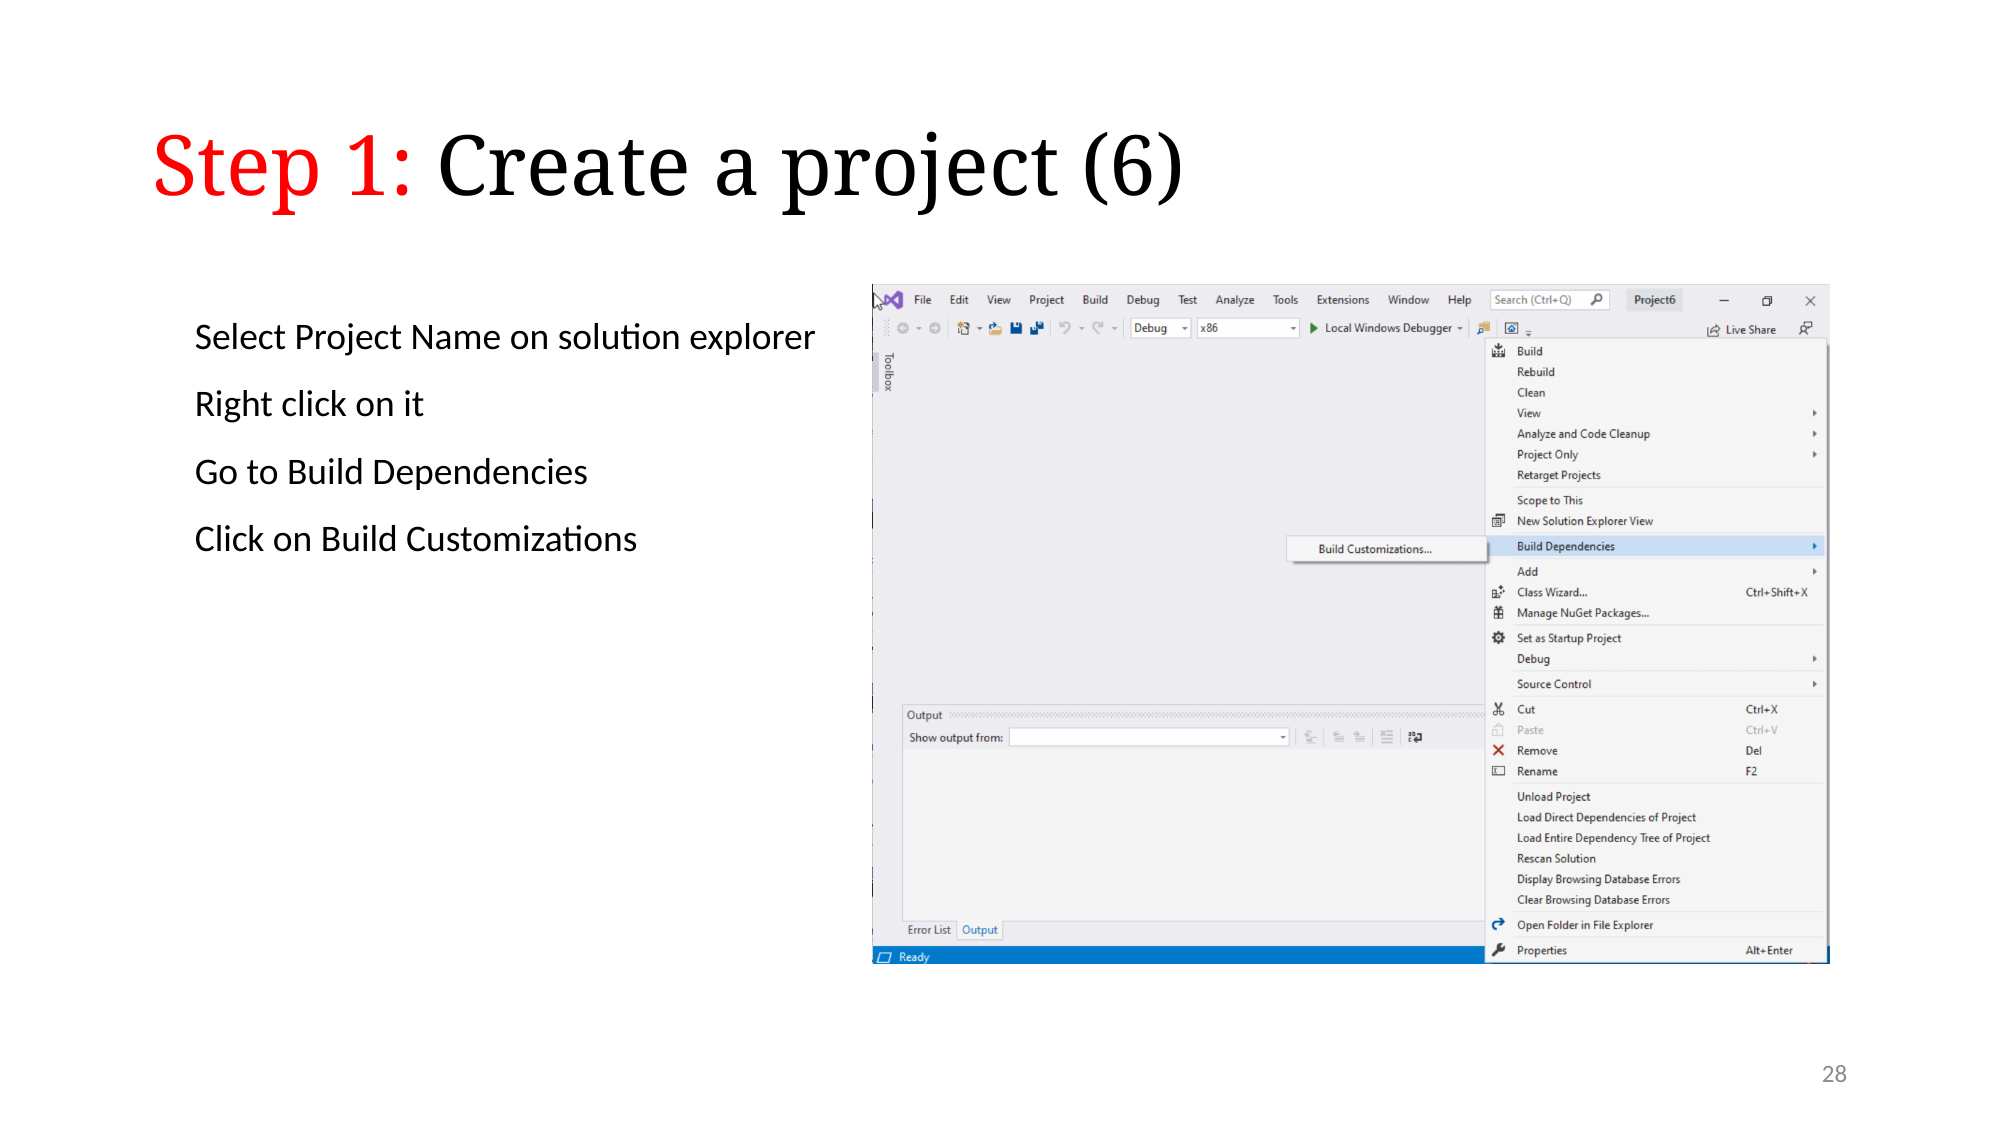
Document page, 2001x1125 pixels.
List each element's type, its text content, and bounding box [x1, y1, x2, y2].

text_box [1288, 529, 1677, 576]
picture [872, 284, 1830, 964]
slide_number 28 [1412, 1042, 1863, 1103]
title Step 1: Create a project (6) [137, 59, 1863, 278]
text_box Select Project Name on solution explorer Right click on it Go to Build Dependencies Click on Build Customizations [179, 281, 1701, 634]
